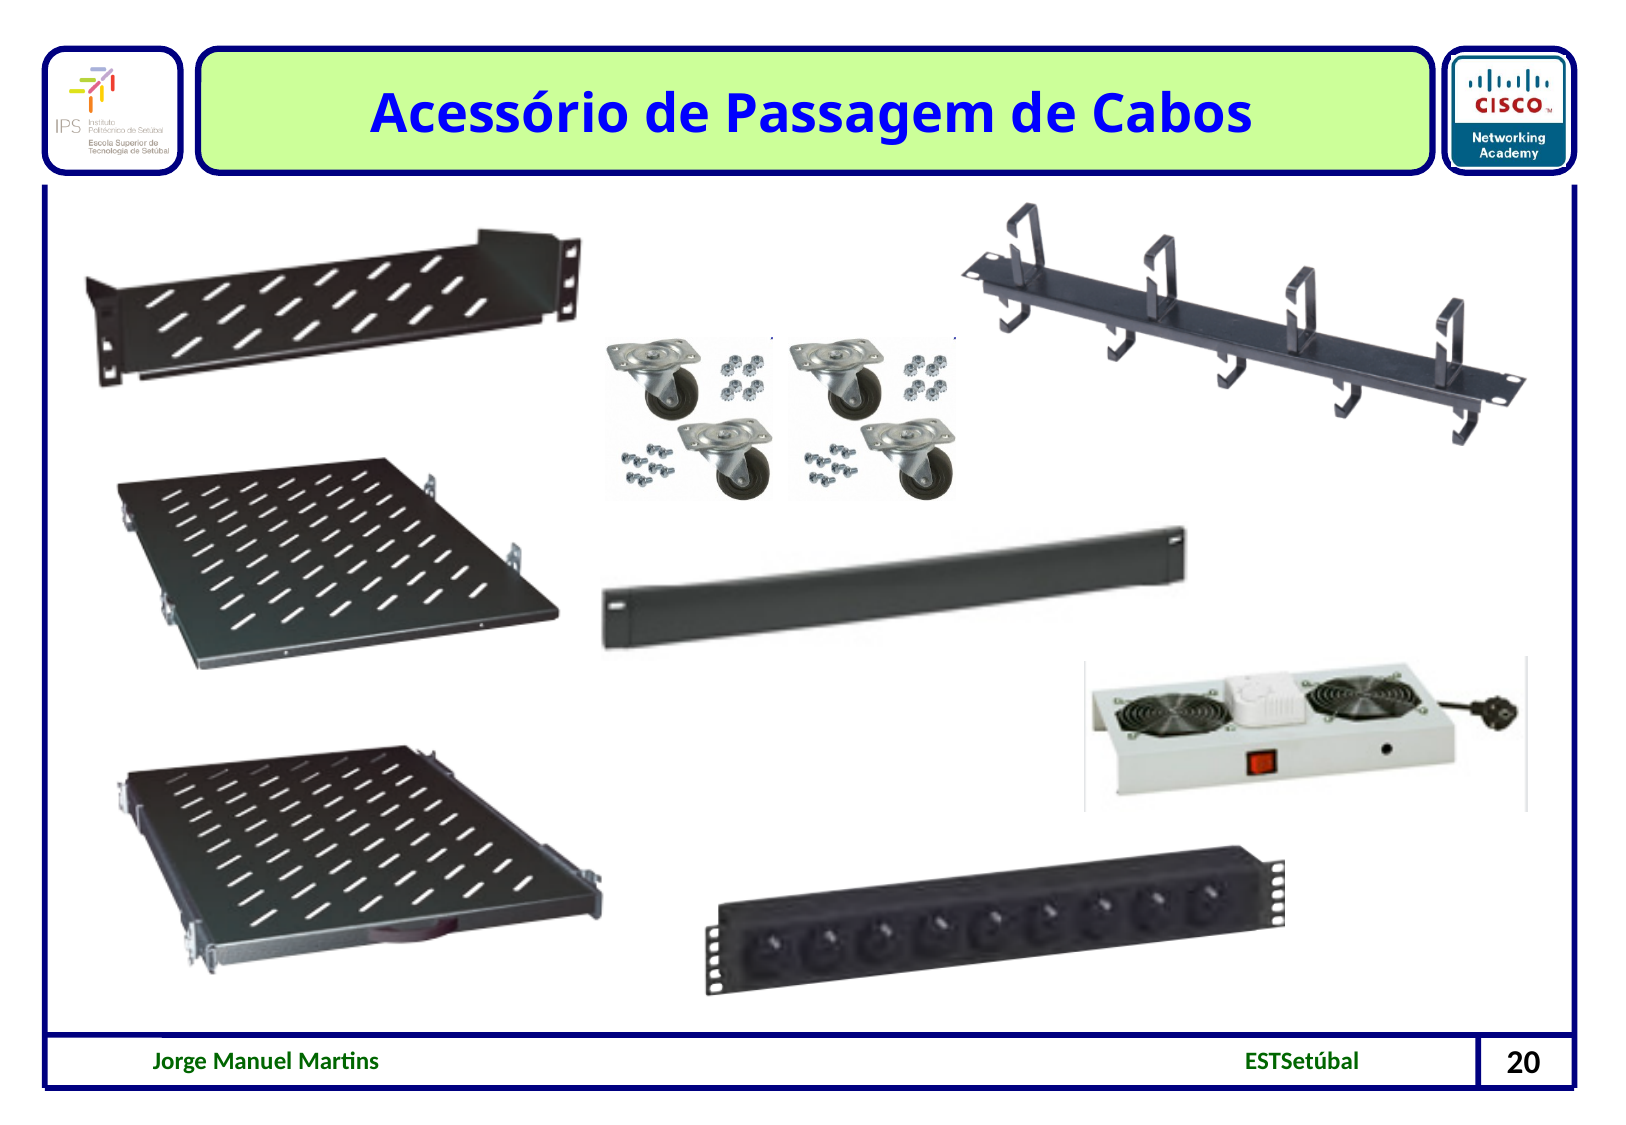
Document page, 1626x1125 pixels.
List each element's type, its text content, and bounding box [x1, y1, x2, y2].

picture [56, 67, 169, 155]
picture [1451, 55, 1461, 64]
picture [1473, 132, 1511, 142]
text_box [605, 337, 957, 501]
picture [1455, 59, 1563, 123]
picture [1451, 158, 1457, 167]
text_box Acessório de Passagem de Cabos [221, 72, 1404, 156]
picture [1480, 148, 1494, 158]
picture [73, 219, 595, 396]
picture [599, 520, 1528, 812]
picture [1536, 136, 1545, 144]
picture [959, 201, 1528, 447]
picture [699, 839, 1286, 1000]
picture [1528, 133, 1535, 142]
picture [109, 455, 565, 674]
picture [1497, 149, 1537, 159]
picture [1558, 55, 1566, 61]
picture [109, 739, 612, 978]
picture [1511, 132, 1524, 142]
